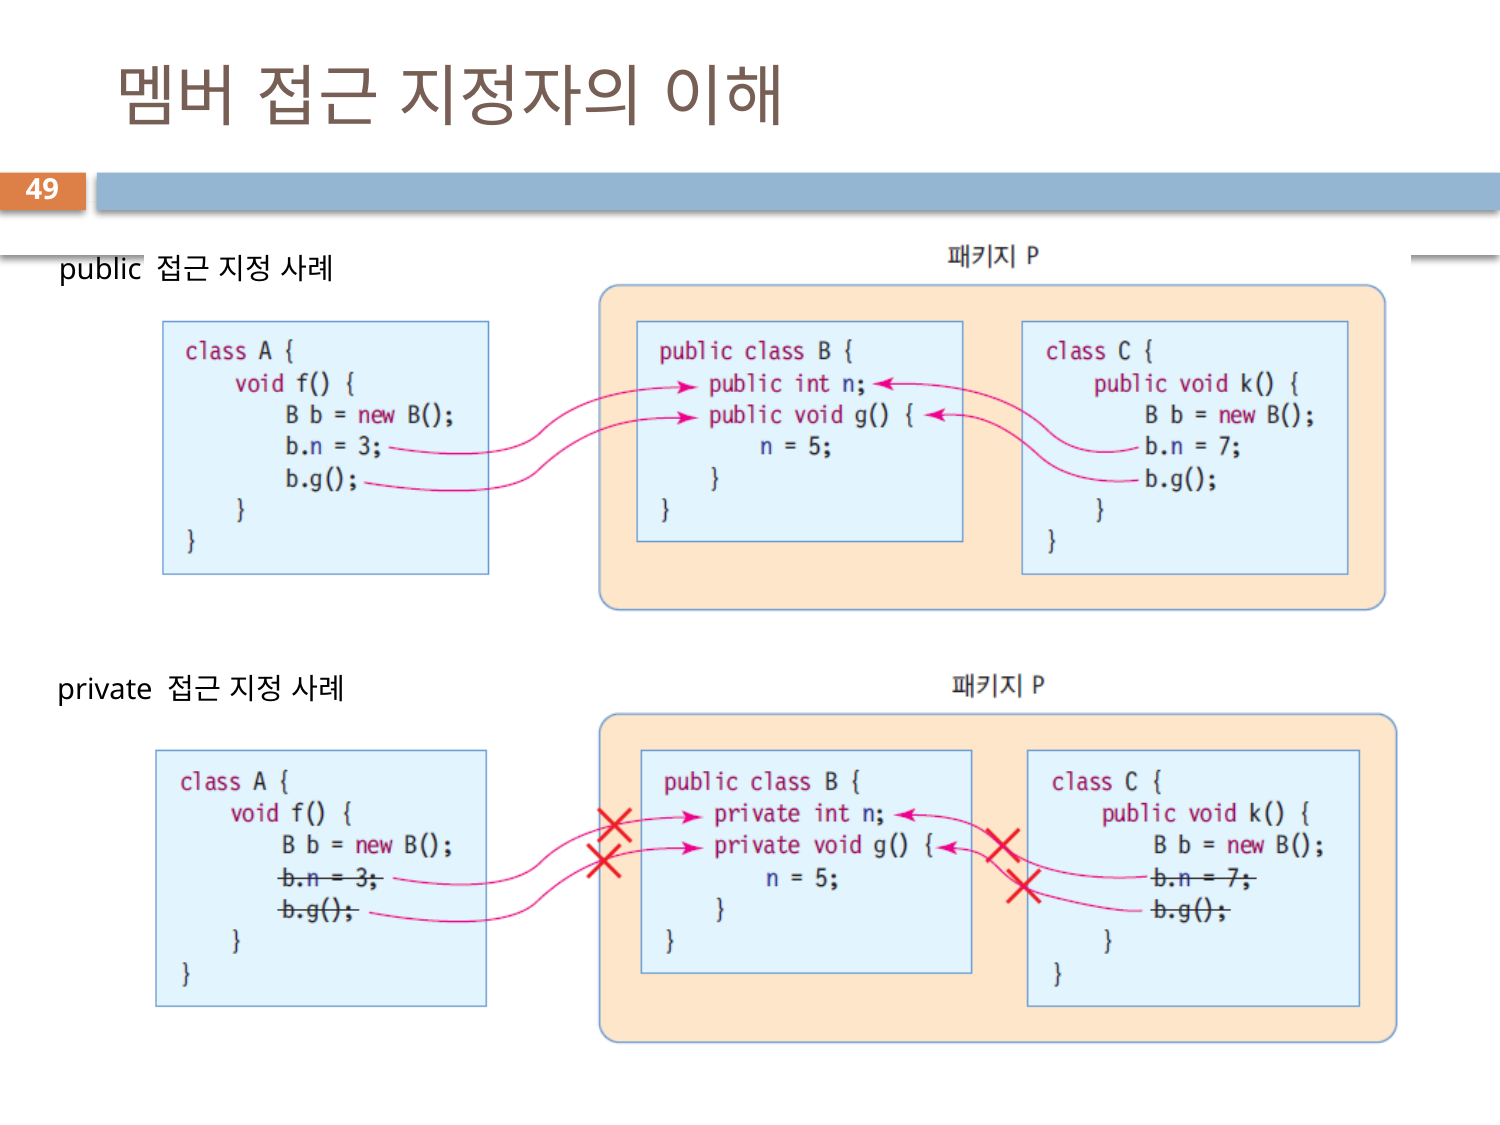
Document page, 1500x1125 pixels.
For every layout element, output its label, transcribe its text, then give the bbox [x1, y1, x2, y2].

picture [144, 243, 1412, 629]
slide_number 49 [0, 170, 87, 211]
text_box private 접근 지정 사례 [42, 662, 361, 713]
title 멤버 접근 지정자의 이해 [100, 37, 1438, 149]
text_box public 접근 지정 사례 [43, 243, 143, 294]
picture [144, 668, 1412, 1057]
